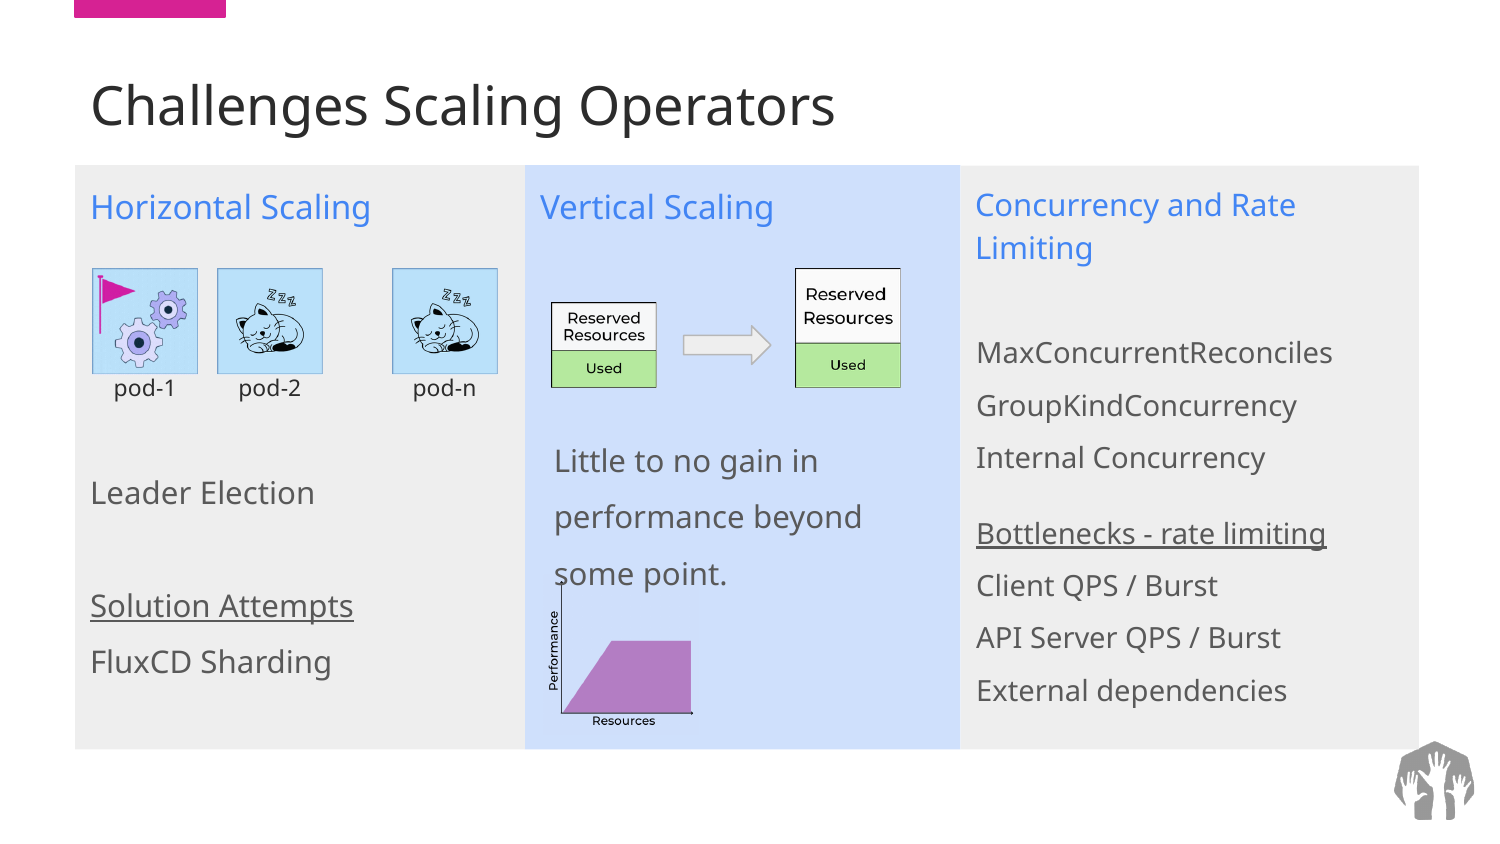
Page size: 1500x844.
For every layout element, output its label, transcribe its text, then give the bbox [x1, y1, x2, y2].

text_box pod-n [392, 380, 498, 415]
text_box [525, 269, 960, 750]
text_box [92, 268, 198, 419]
picture [1394, 741, 1475, 820]
text_box MaxConcurrentReconciles GroupKindConcurrency Internal Concurrency Bottlenecks - rate limiting Client QPS / Burst API Server QPS / Burst External dependencies [961, 302, 1421, 750]
title Horizontal Scaling Leader Election Solution Attempts FluxCD Sharding [75, 165, 525, 750]
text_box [217, 267, 323, 419]
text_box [550, 268, 902, 388]
title Challenges Scaling Operators [75, 56, 1423, 166]
title Concurrency and Rate Limiting [960, 165, 1419, 281]
text_box [960, 281, 1419, 750]
text_box Little to no gain in performance beyond some point. [538, 407, 944, 568]
picture [391, 267, 498, 375]
picture [543, 573, 699, 735]
title Vertical Scaling [525, 165, 960, 269]
